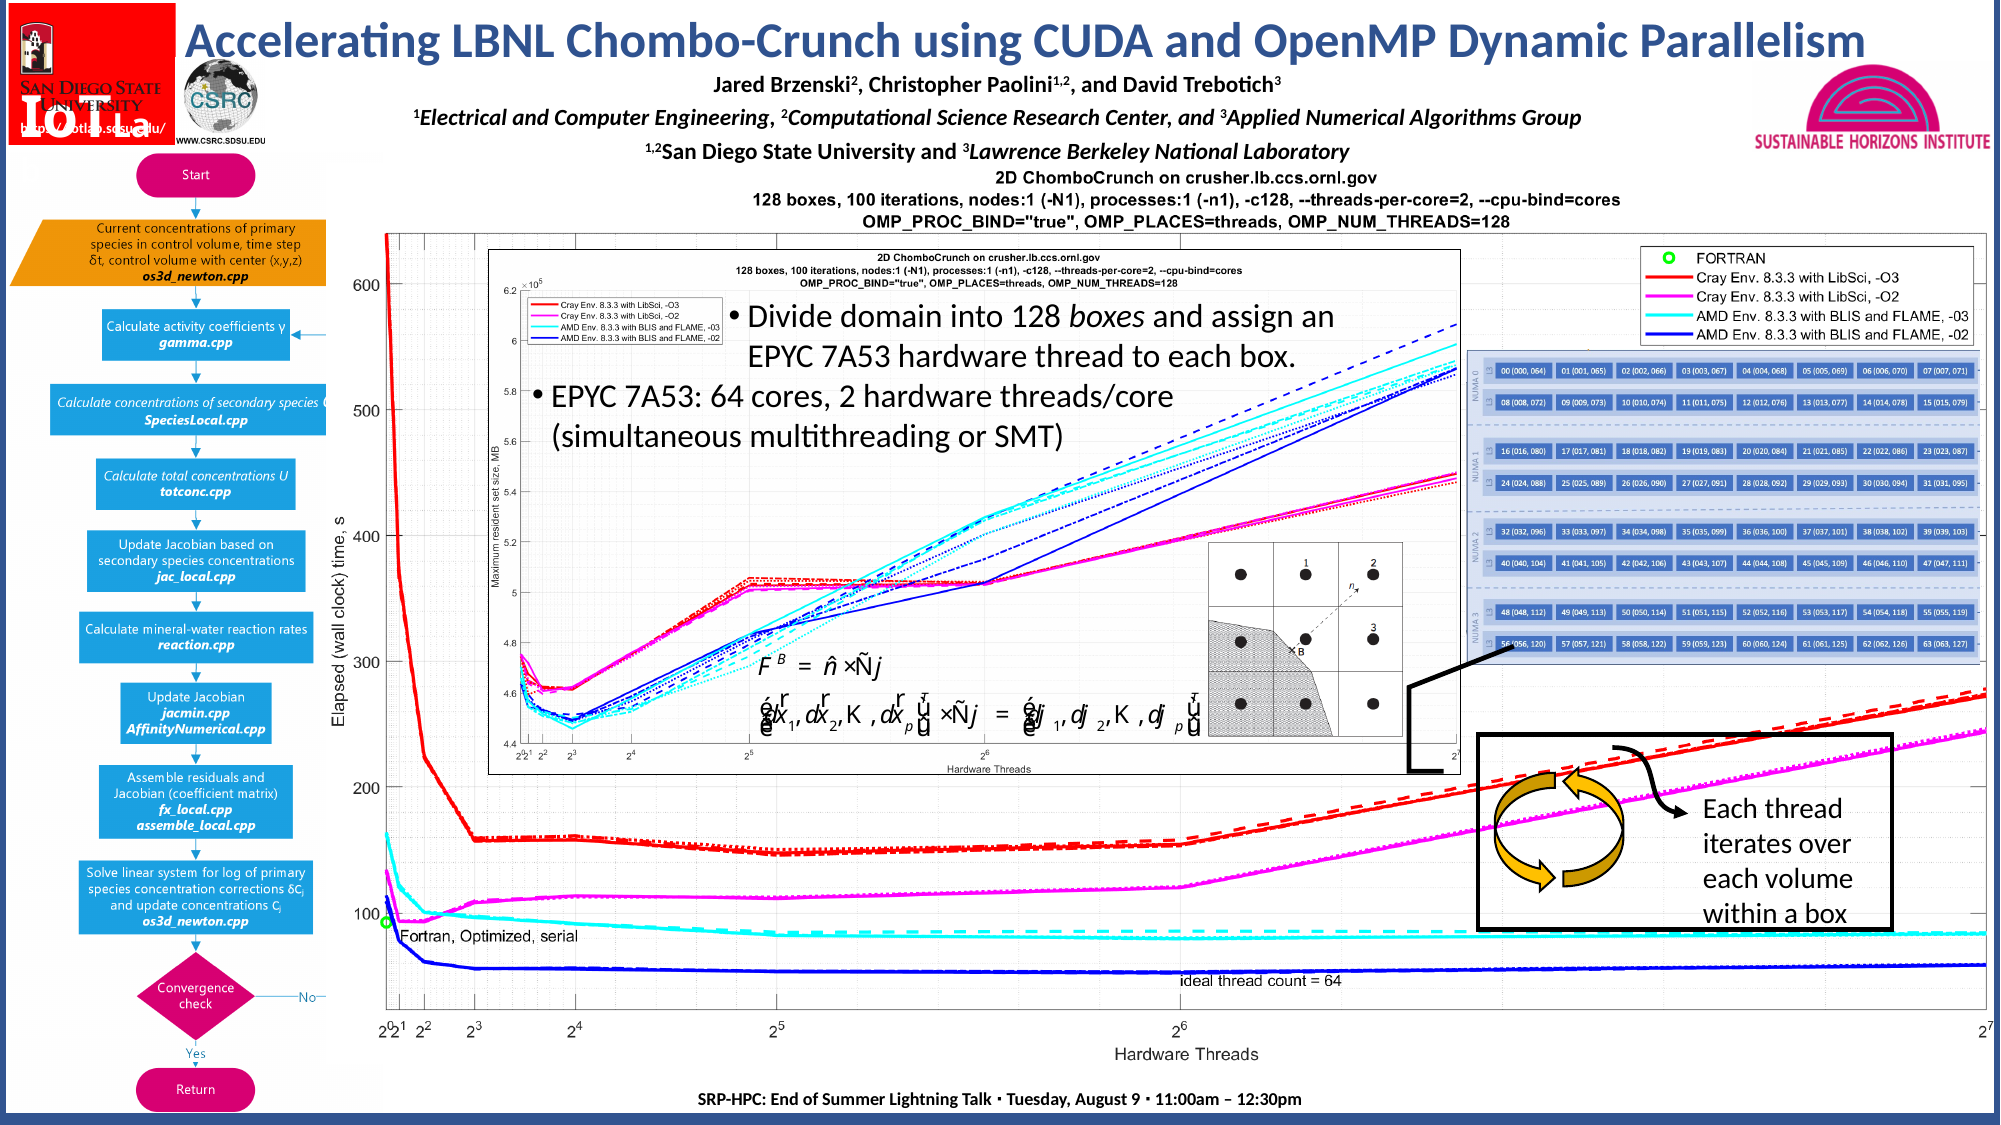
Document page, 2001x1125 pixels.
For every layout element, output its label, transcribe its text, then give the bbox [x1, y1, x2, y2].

text_box SRP-HPC: End of Summer Lightning Talk ⋅ Tuesday, August 9 ⋅ 11:00am – 12:30pm [8, 1075, 1992, 1117]
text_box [20, 22, 161, 111]
text_box Jared Brzenski2, Christopher Paolini1,2, and David Trebotich3 1Electrical and Computer Engineering, 2Computational Science Research Center, and 3Applied Numerical Algorithms Group 1,2San Diego State University and 3Lawrence Berkeley National Laboratory [8, 56, 1992, 163]
picture [174, 57, 265, 148]
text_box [755, 645, 1208, 742]
picture [1752, 61, 1994, 152]
text_box IoTLab [8, 3, 176, 56]
text_box [0, 0, 2000, 1120]
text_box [1612, 747, 1689, 814]
picture [8, 152, 1994, 1113]
